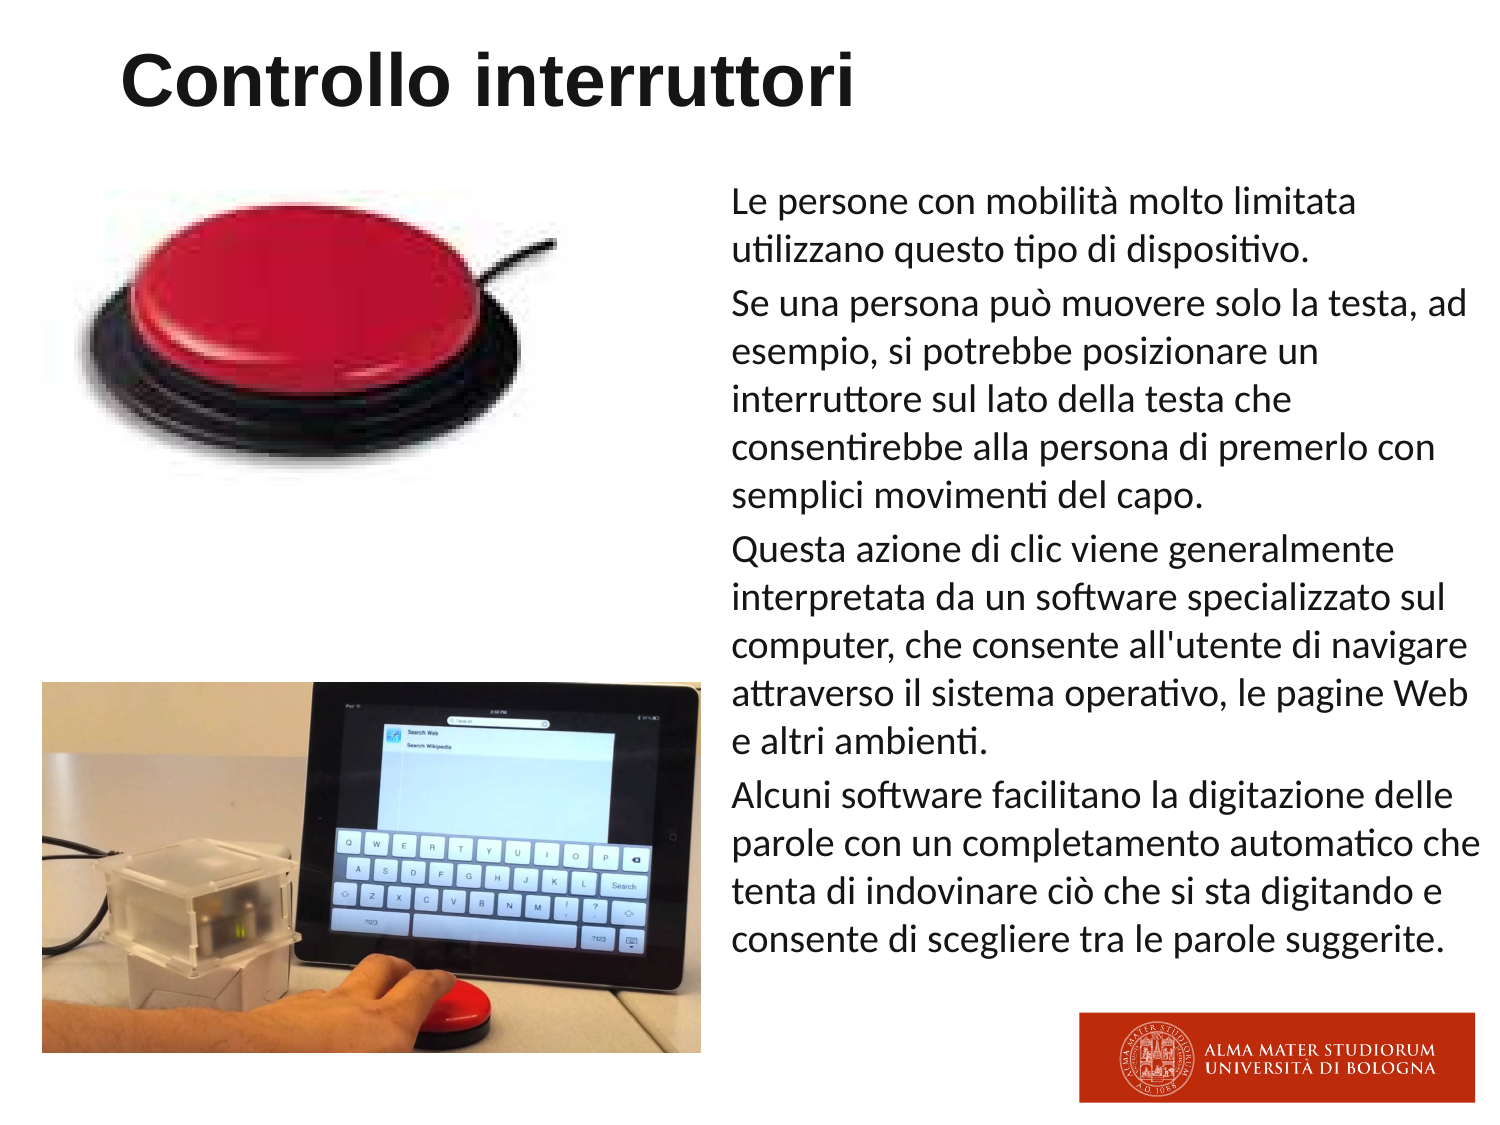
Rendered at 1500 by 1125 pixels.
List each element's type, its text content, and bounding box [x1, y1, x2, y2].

list Le persone con mobilità molto limitata utilizzano questo tipo di dispositivo. Se una persona può muovere solo la testa, ad esempio, si potrebbe posizionare un interruttore sul lato della testa che consentirebbe alla persona di premerlo con semplici movimenti del capo. Questa azione di clic viene generalmente interpretata da un software specializzato sul computer, che consente all'utente di navigare attraverso il sistema operativo, le pagine Web e altri ambienti. Alcuni software facilitano la digitazione delle parole con un completamento automatico che tenta di indovinare ciò che si sta digitando e consente di scegliere tra le parole suggerite. [723, 166, 1495, 993]
title Controllo interruttori [111, 0, 1463, 176]
picture [1112, 1014, 1442, 1102]
picture [42, 682, 701, 1053]
picture [42, 190, 574, 486]
